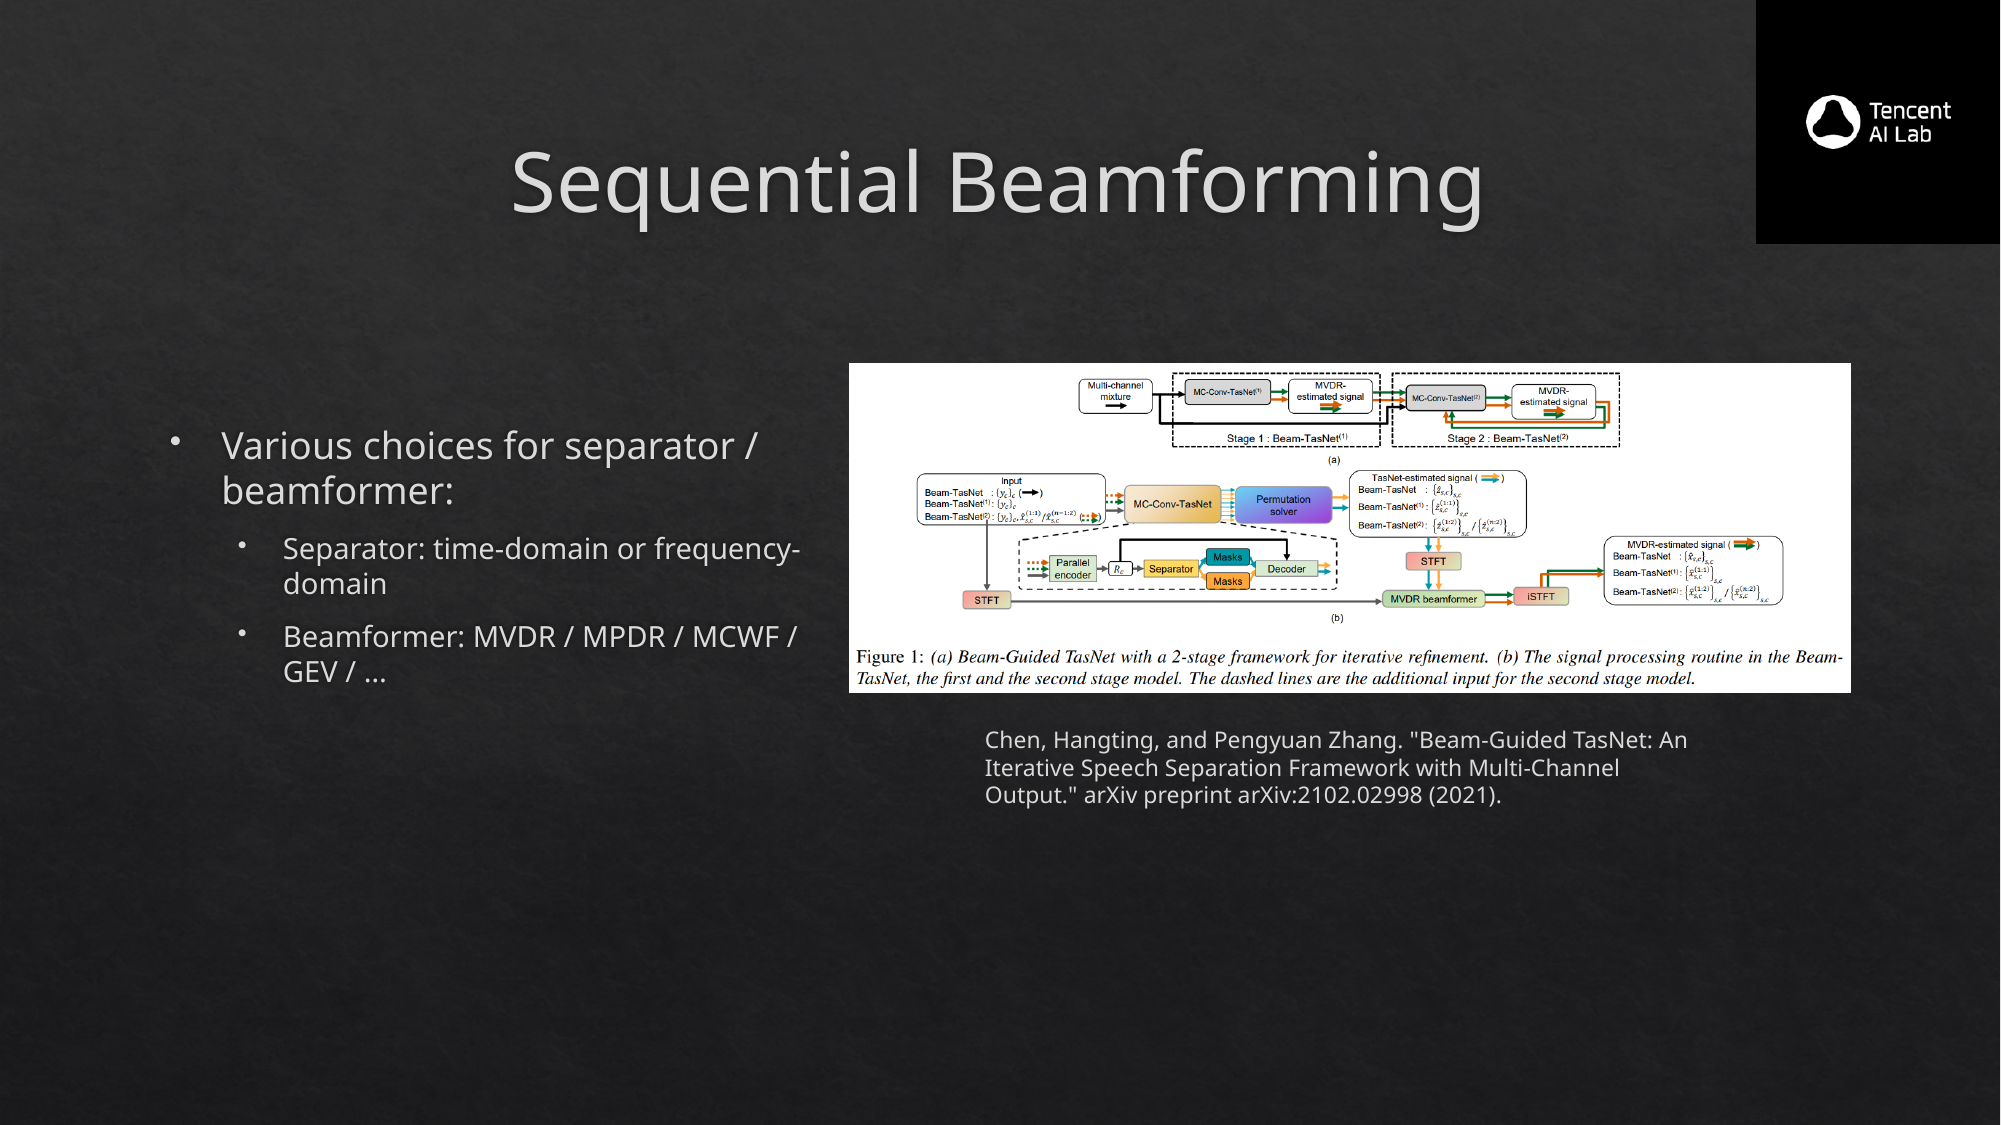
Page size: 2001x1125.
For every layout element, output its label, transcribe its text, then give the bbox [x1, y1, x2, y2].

text_box Chen, Hangting, and Pengyuan Zhang. "Beam-Guided TasNet: An Iterative Speech Separation Framework with Multi-Channel Output." arXiv preprint arXiv:2102.02998 (2021). [970, 718, 1729, 816]
title Sequential Beamforming [149, 99, 1849, 260]
picture [848, 363, 1851, 693]
picture [1756, 0, 2000, 244]
list Various choices for separator / beamformer: Separator: time-domain or frequency-domain Beamformer: MVDR / MPDR / MCWF / GEV / … [149, 284, 832, 950]
